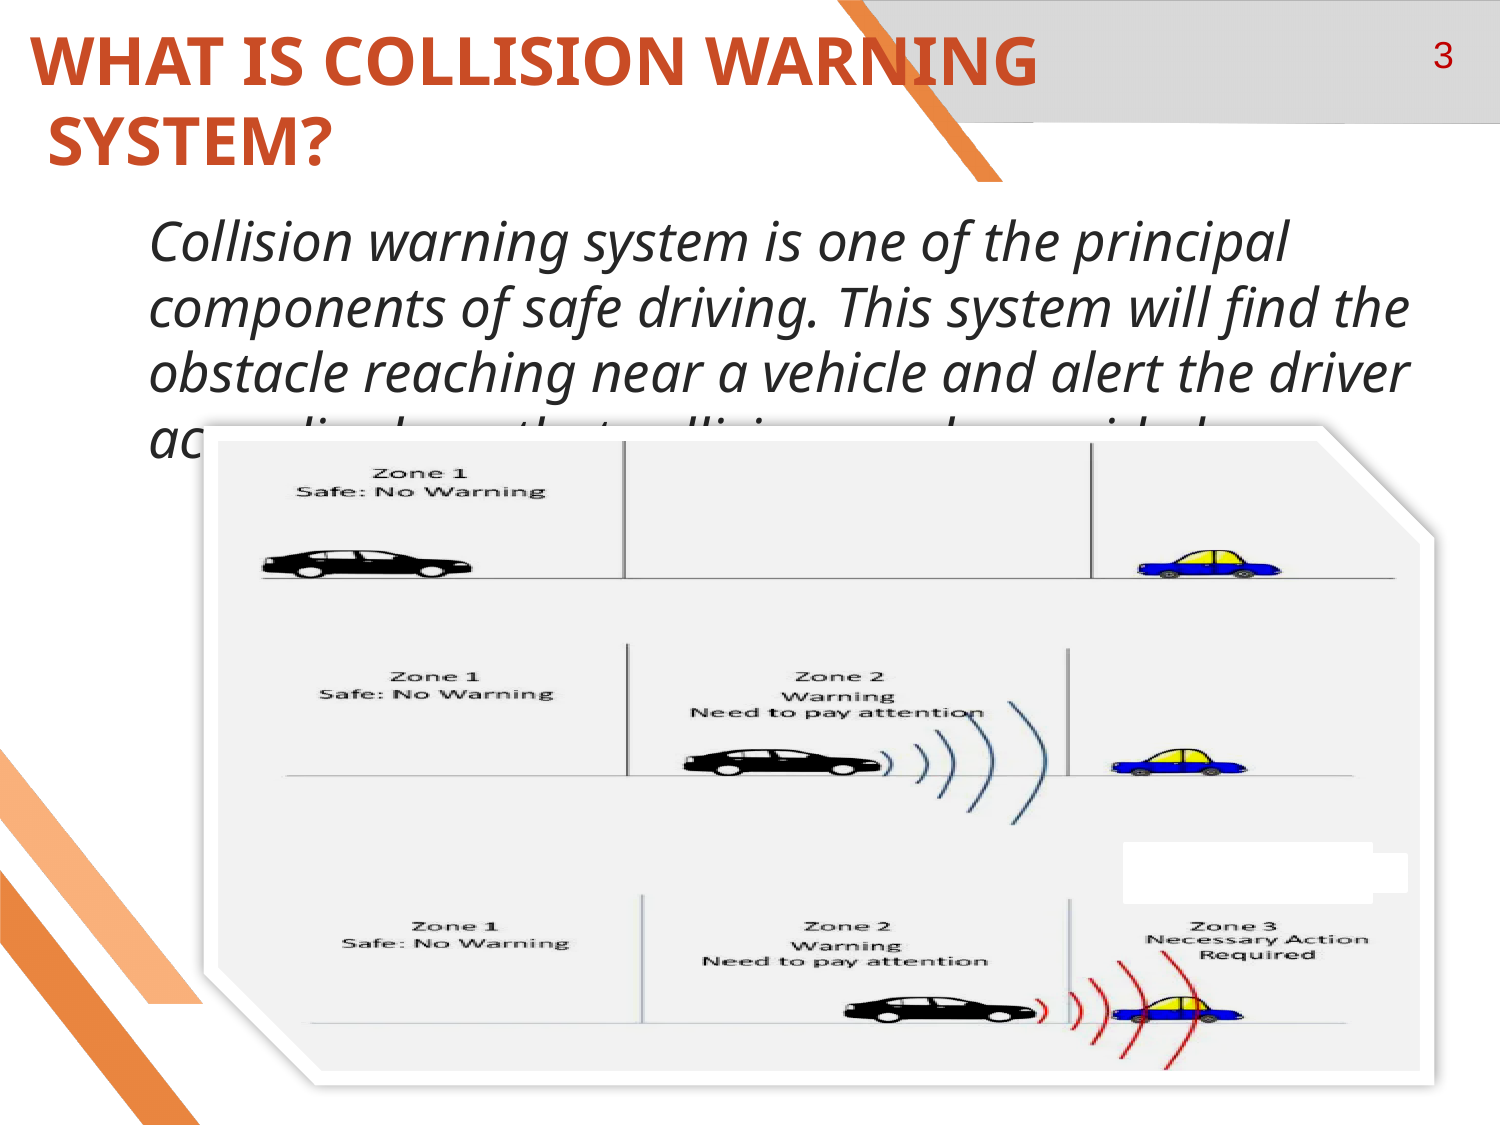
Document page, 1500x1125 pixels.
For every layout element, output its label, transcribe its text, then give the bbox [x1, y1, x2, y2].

text_box 3 [1418, 23, 1469, 84]
title WHAT IS COLLISION WARNING SYSTEM? [0, 46, 1343, 151]
list Collision warning system is one of the principal components of safe driving. This system will find the obstacle reaching near a vehicle and alert the driver accordingly so that collision can be avoided. [70, 199, 1442, 739]
picture [0, 745, 203, 1125]
picture [837, 0, 1500, 124]
picture [210, 433, 1428, 1079]
picture [837, 151, 1003, 182]
